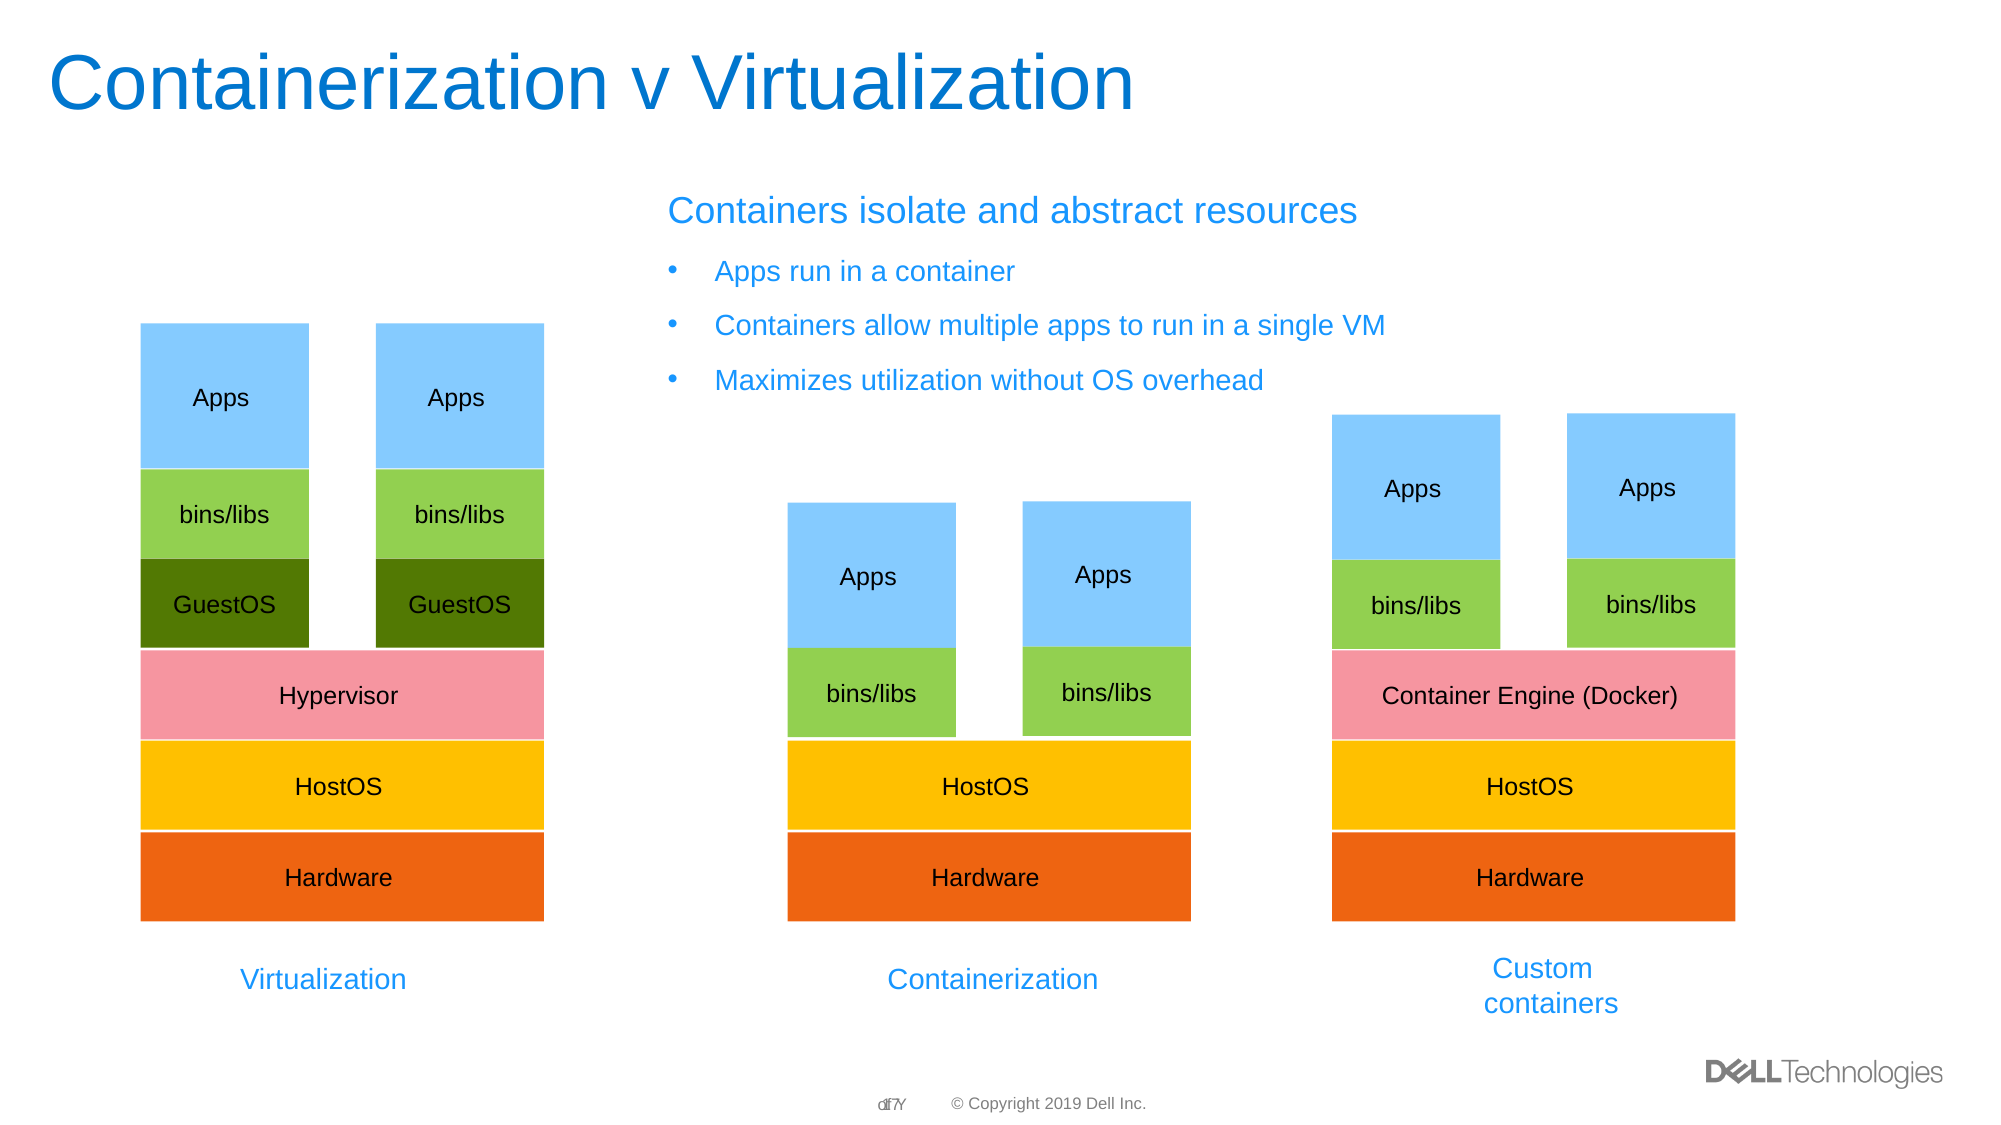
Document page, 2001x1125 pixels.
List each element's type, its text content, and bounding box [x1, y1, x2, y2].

picture [1706, 1058, 1943, 1089]
text_box Containerization [872, 952, 1116, 1073]
text_box Custom containers [1444, 941, 1687, 1027]
text_box Virtualization [225, 952, 423, 1003]
text_box Containers allow multiple apps to run in a single VM [652, 298, 1501, 323]
title Containerization v Virtualization [48, 42, 1924, 127]
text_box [140, 323, 1736, 922]
text_box Apps run in a container [652, 244, 1501, 295]
text_box Containers isolate and abstract resources [652, 178, 1501, 239]
